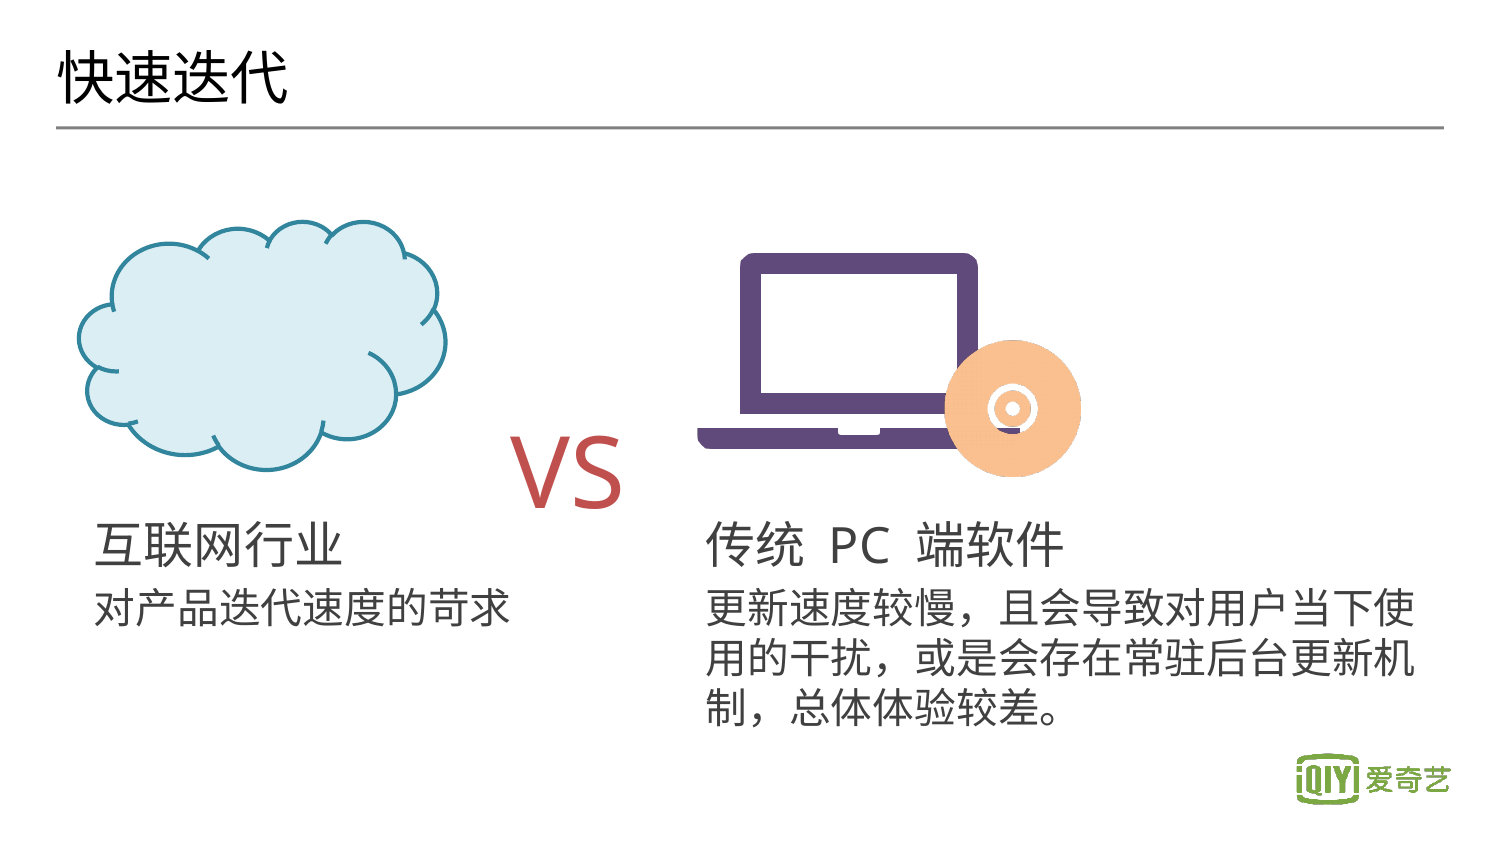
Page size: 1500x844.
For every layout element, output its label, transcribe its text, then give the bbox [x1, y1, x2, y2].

picture [1269, 733, 1473, 818]
text_box VS [495, 400, 641, 536]
picture [690, 183, 1100, 520]
text_box 互联网行业 对产品迭代速度的苛求 [79, 506, 550, 640]
title 快速迭代 [41, 33, 1424, 115]
text_box [76, 219, 448, 473]
text_box 传统 PC 端软件 更新速度较慢，且会导致对用户当下使用的干扰，或是会存在常驻后台更新机制，总体体验较差。 [690, 506, 1441, 740]
